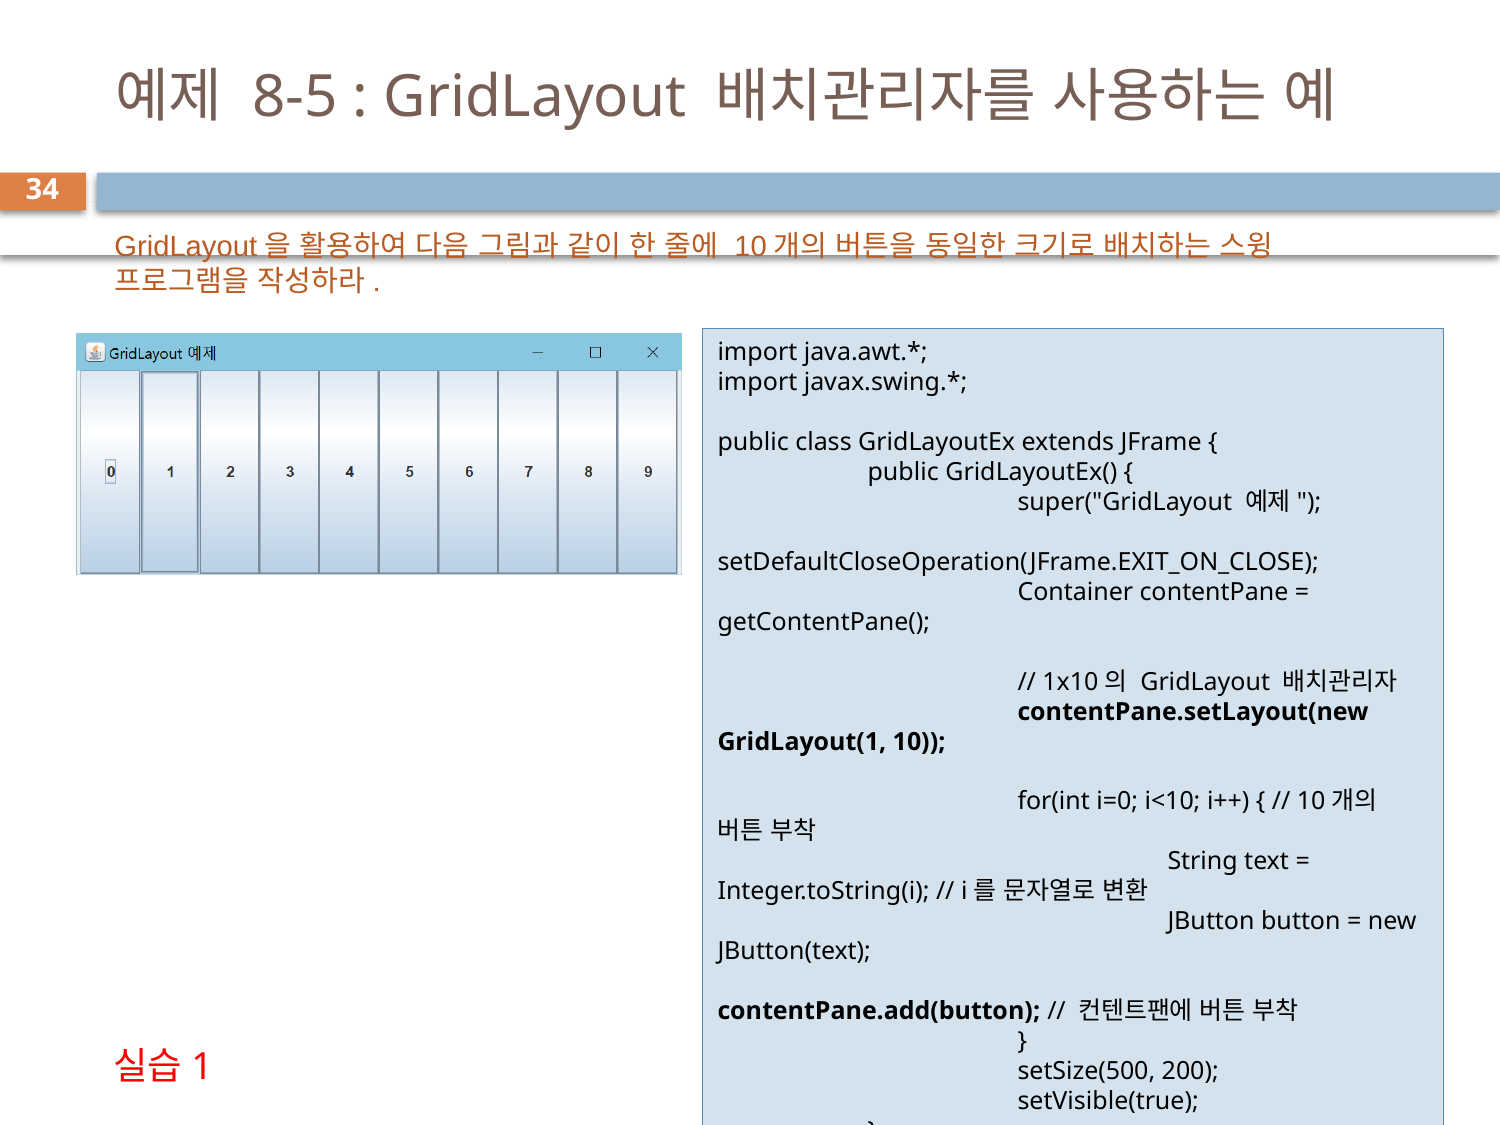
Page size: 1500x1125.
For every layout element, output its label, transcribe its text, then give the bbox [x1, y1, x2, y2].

slide_number 34 [0, 170, 87, 211]
text_box GridLayout을 활용하여 다음 그림과 같이 한 줄에 10개의 버튼을 동일한 크기로 배치하는 스윙 프로그램을 작성하라. [99, 219, 1396, 305]
title 예제 8-5 : GridLayout 배치관리자를 사용하는 예 [100, 37, 1438, 149]
text_box 실습1 [98, 1034, 228, 1095]
picture [76, 333, 683, 575]
text_box import java.awt.*; import javax.swing.*; public class GridLayoutEx extends JFrame { public GridLayoutEx() { super("GridLayout 예제"); setDefaultCloseOperation(JFrame.EXIT_ON_CLOSE); Container contentPane = getContentPane(); // 1x10의 GridLayout 배치관리자 contentPane.setLayout(new GridLayout(1, 10)); for(int i=0; i<10; i++) { // 10개의 버튼 부착 String text = Integer.toString(i); // i를 문자열로 변환 JButton button = new JButton(text); contentPane.add(button); // 컨텐트팬에 버튼 부착 } setSize(500, 200); setVisible(true); } public static void main(String[] args) { new GridLayoutEx(); } } [702, 328, 1444, 1125]
